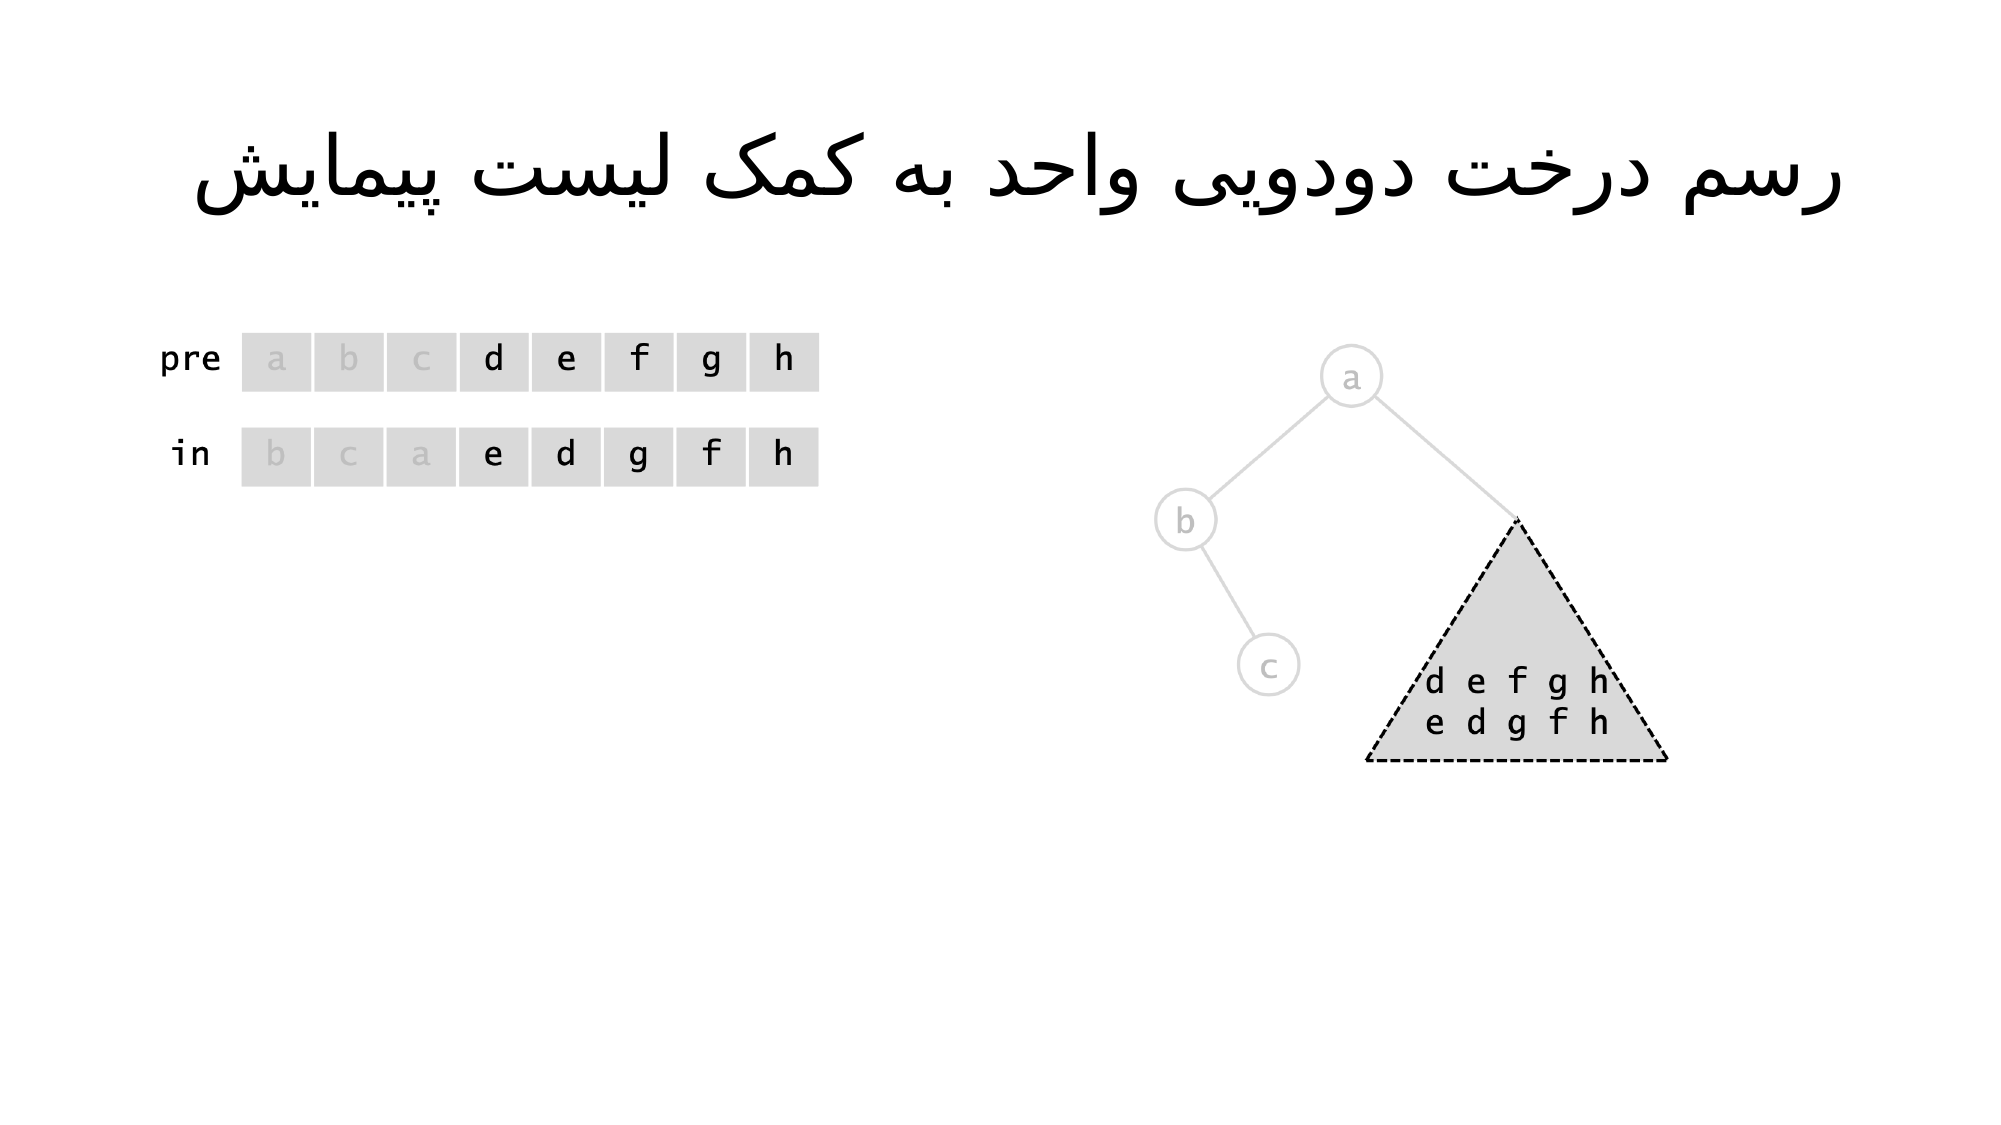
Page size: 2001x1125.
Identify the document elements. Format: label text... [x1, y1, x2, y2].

picture [137, 299, 1863, 773]
title رسم درخت دودویی واحد به کمک لیست پیمایش [137, 59, 1863, 278]
